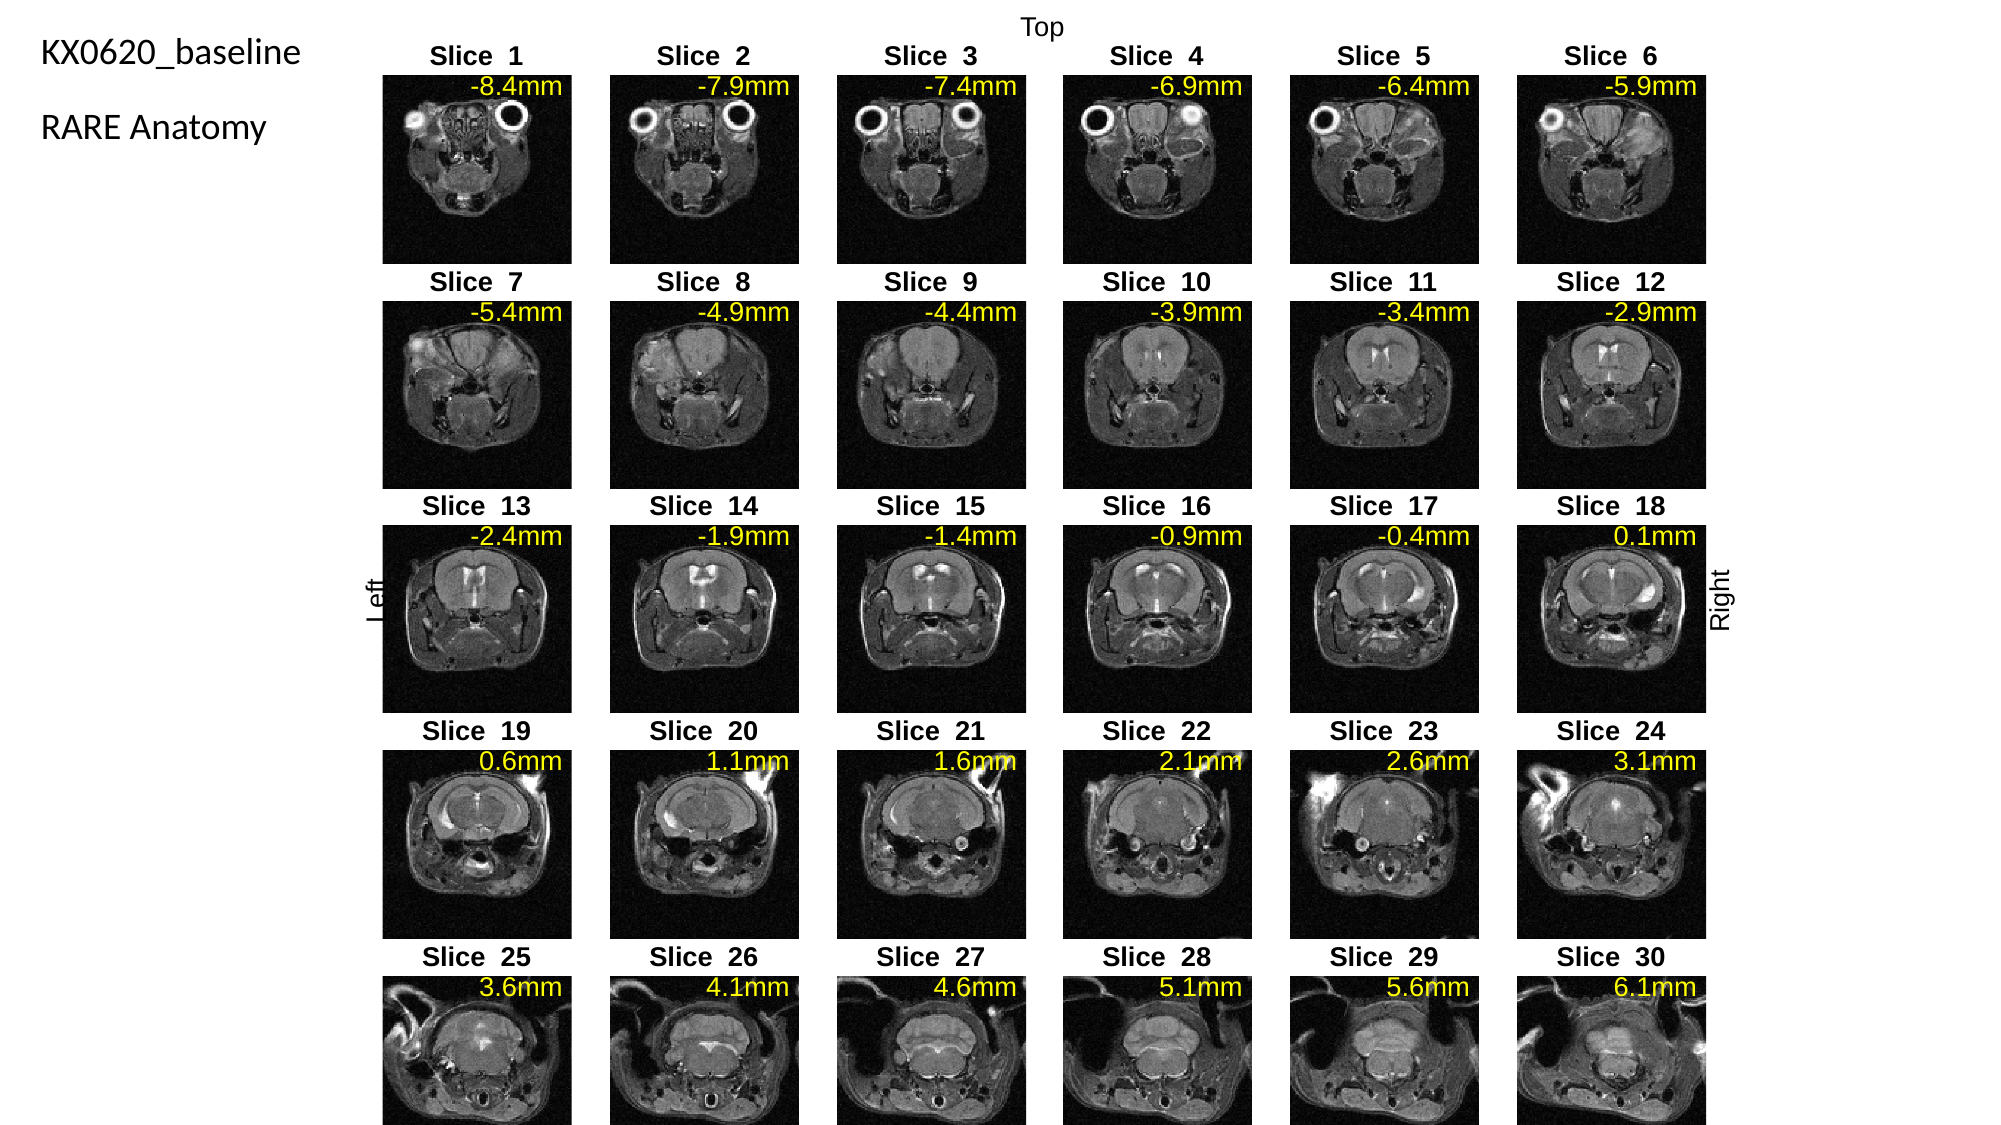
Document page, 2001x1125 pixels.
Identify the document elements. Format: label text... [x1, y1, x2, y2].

picture [344, 0, 1743, 1125]
text_box RARE Anatomy [26, 94, 283, 155]
text_box KX0620_baseline [26, 19, 317, 79]
